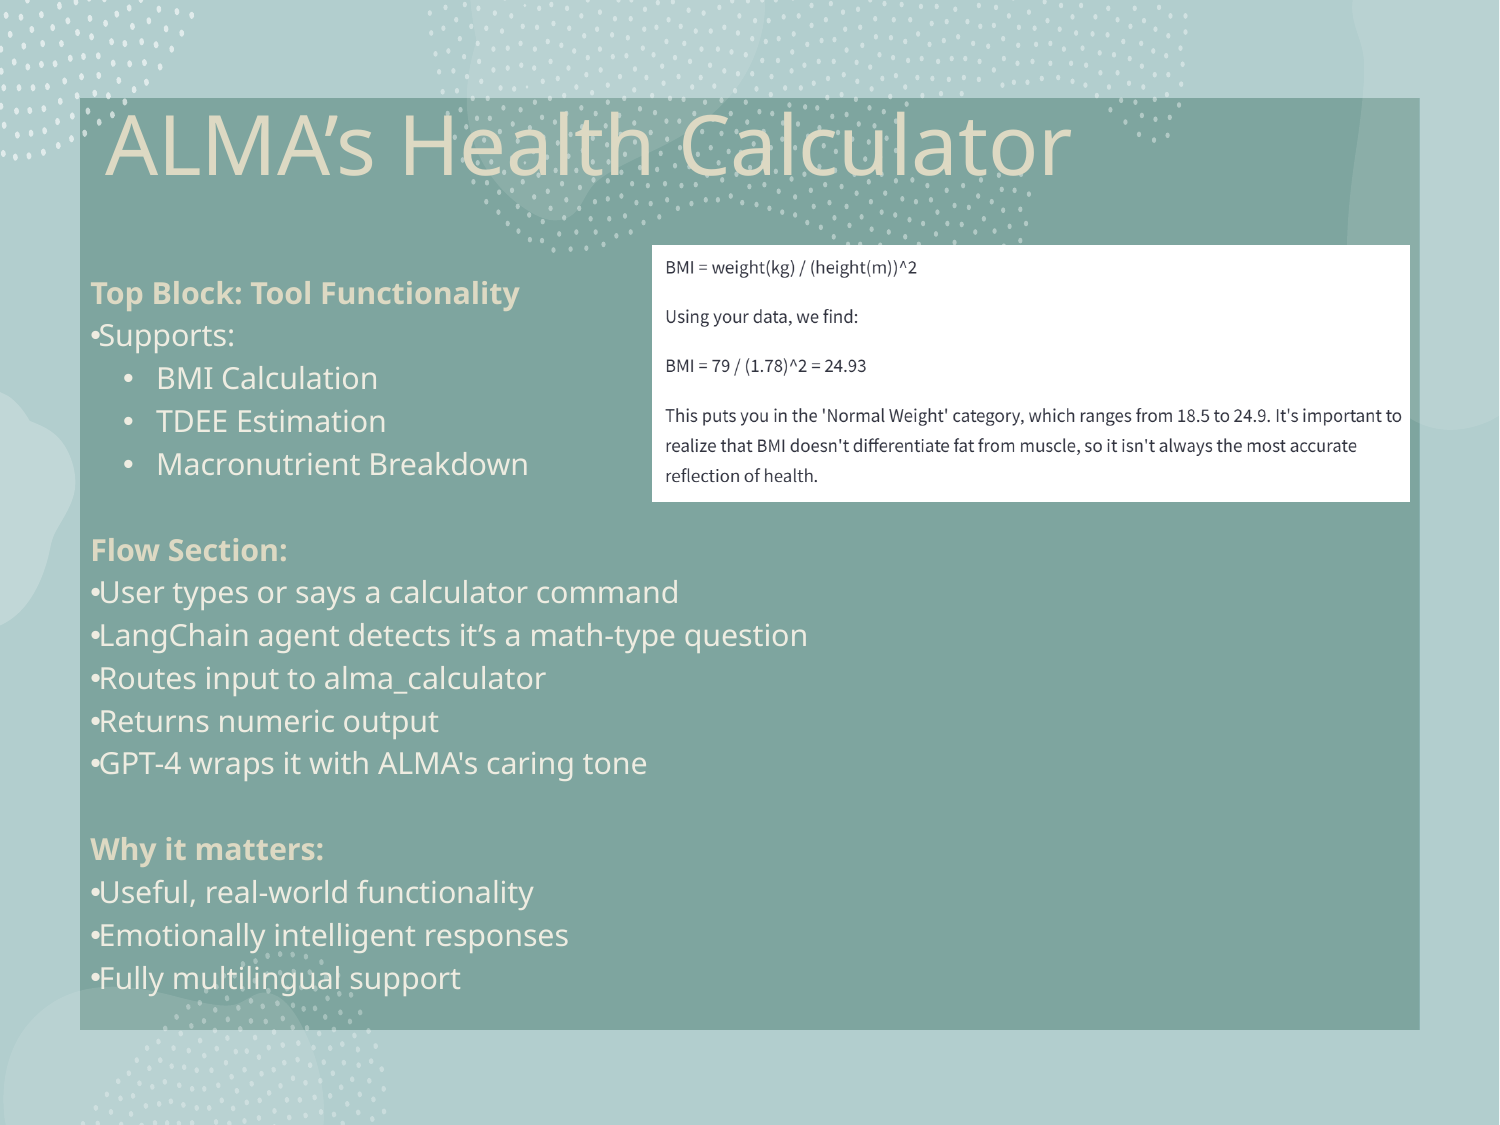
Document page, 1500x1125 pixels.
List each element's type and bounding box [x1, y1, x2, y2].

picture [651, 244, 1410, 502]
text_box [0, 0, 1500, 1125]
